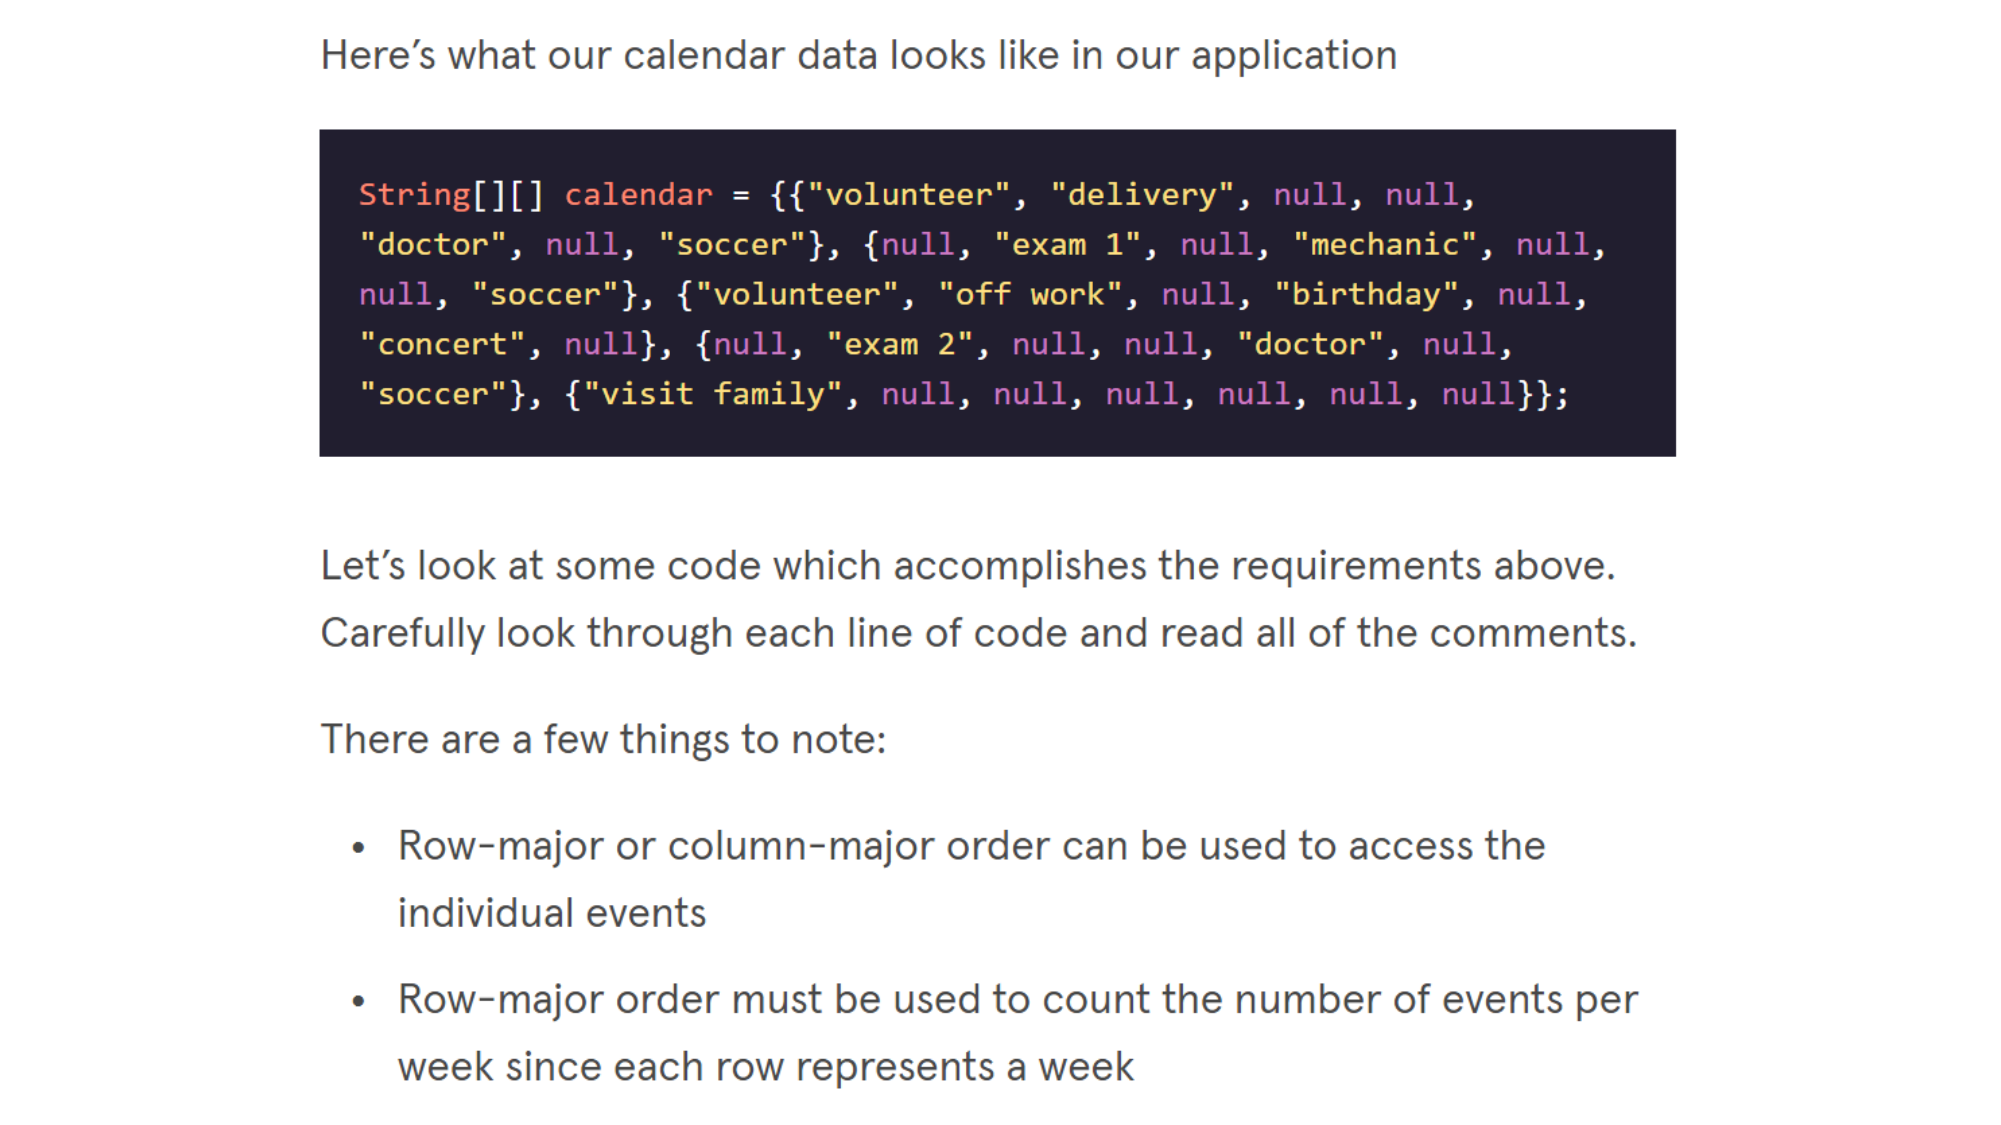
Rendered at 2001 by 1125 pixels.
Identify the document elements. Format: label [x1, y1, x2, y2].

picture [282, 0, 1718, 1125]
